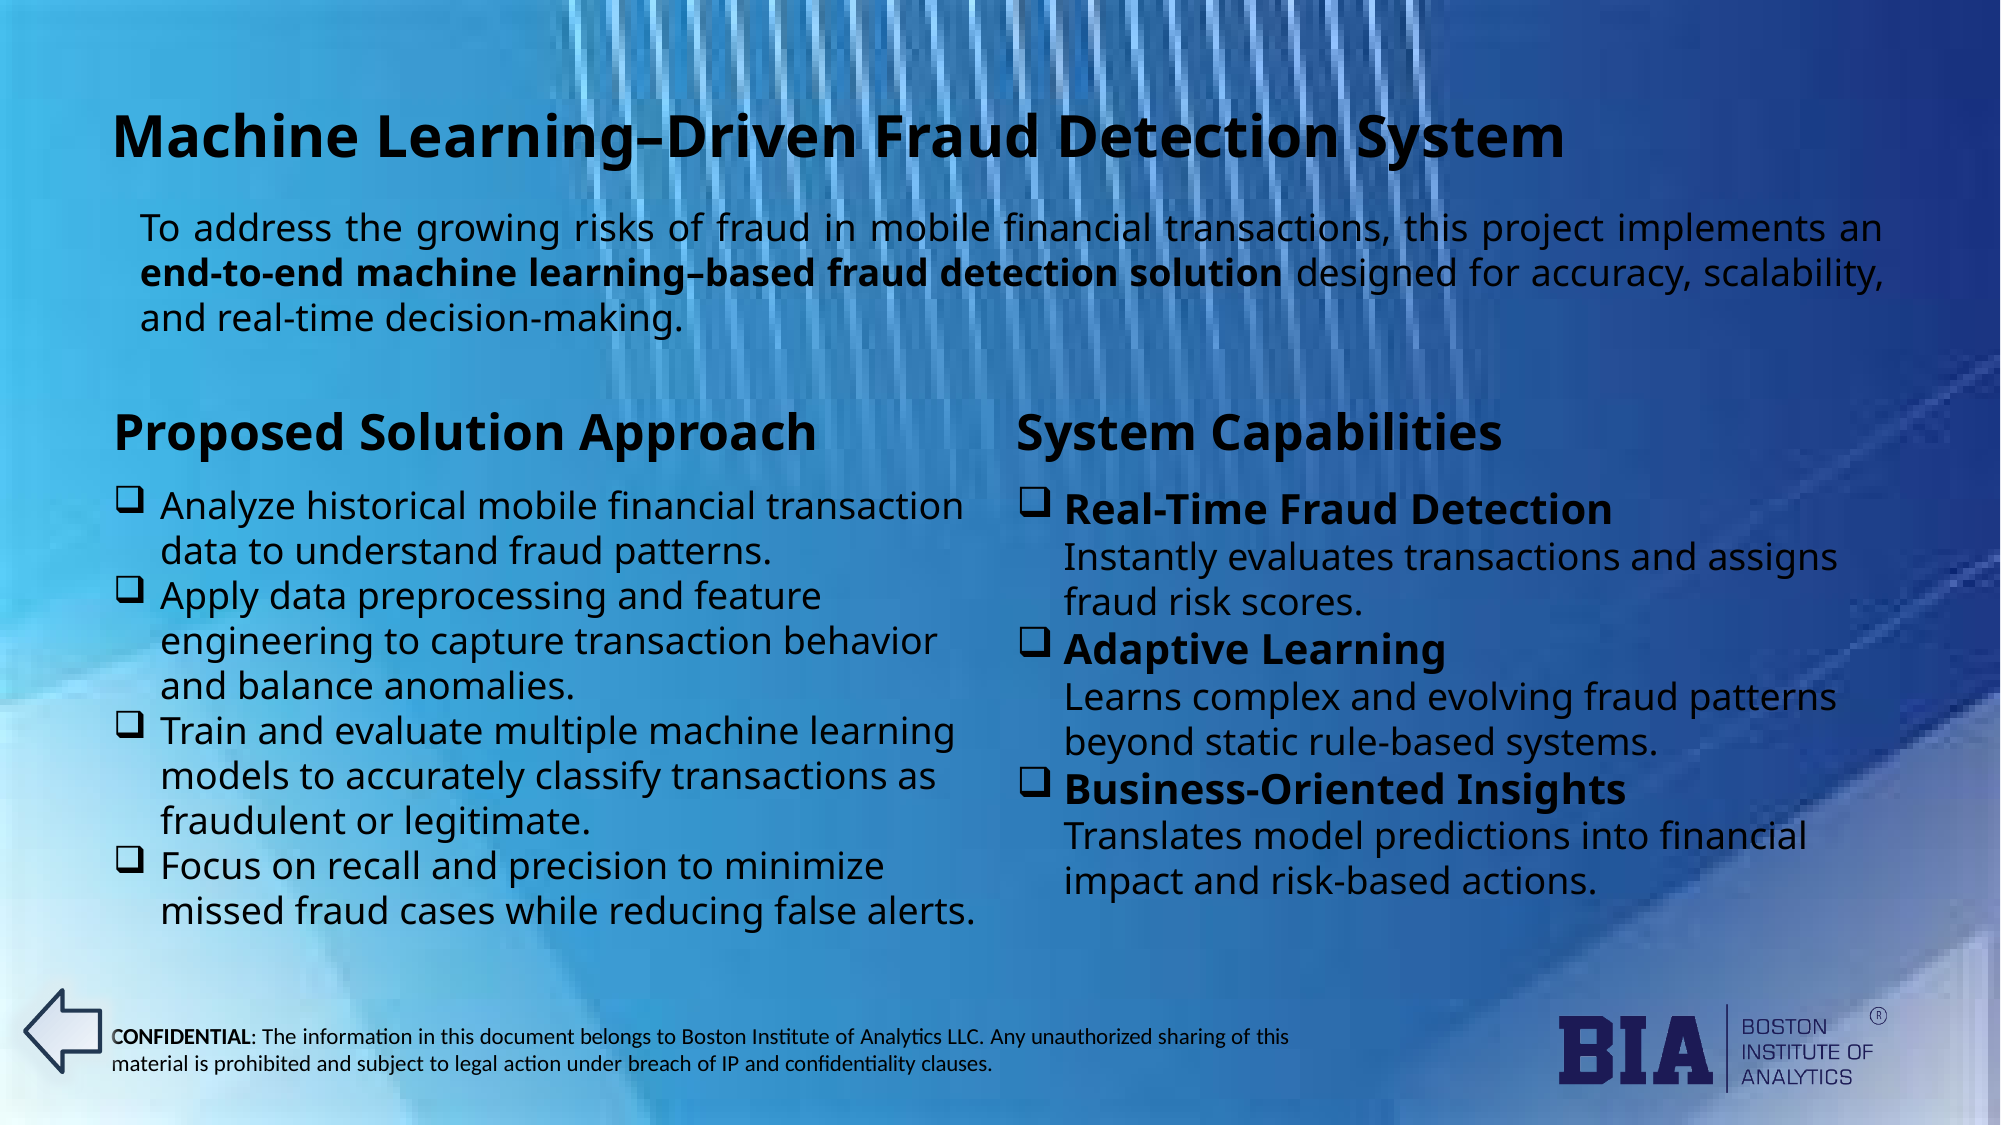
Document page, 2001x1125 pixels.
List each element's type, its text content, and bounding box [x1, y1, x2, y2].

text_box Machine Learning–Driven Fraud Detection System [109, 96, 1713, 170]
list System Capabilities Real-Time Fraud Detection Instantly evaluates transactions and assigns fraud risk scores. Adaptive Learning Learns complex and evolving fraud patterns beyond static rule-based systems. Business-Oriented Insights Translates model predictions into financial impact and risk-based actions. [1016, 399, 1887, 908]
text_box [23, 988, 103, 1075]
picture [0, 0, 2001, 1125]
footer CONFIDENTIAL: The information in this document belongs to Boston Institute of Analytics LLC. Any unauthorized sharing of this material is prohibited and subject to legal action under breach of IP and confidentiality clauses. [109, 1019, 1293, 1125]
list Proposed Solution Approach Analyze historical mobile financial transaction data to understand fraud patterns. Apply data preprocessing and feature engineering to capture transaction behavior and balance anomalies. Train and evaluate multiple machine learning models to accurately classify transactions as fraudulent or legitimate. Focus on recall and precision to minimize missed fraud cases while reducing false alerts. [113, 399, 984, 938]
text_box To address the growing risks of fraud in mobile financial transactions, this project implements an end-to-end machine learning–based fraud detection solution designed for accuracy, scalability, and real-time decision-making. [125, 197, 1900, 347]
